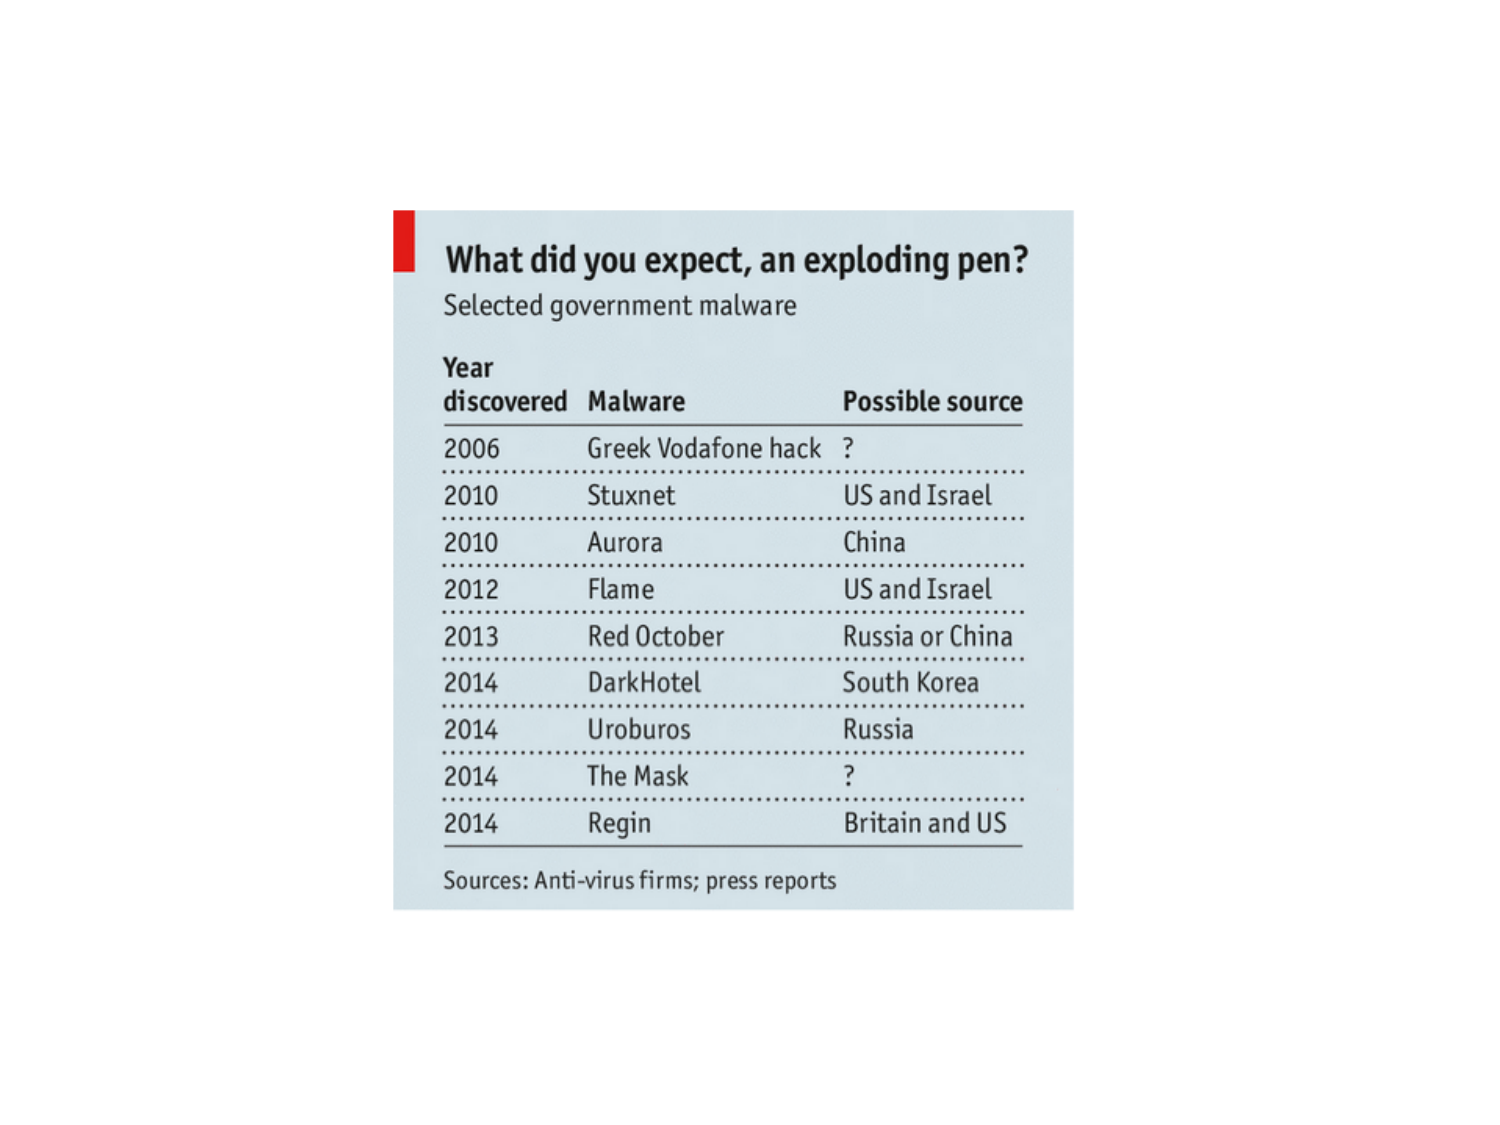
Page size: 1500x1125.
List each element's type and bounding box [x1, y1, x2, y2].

picture [392, 209, 1108, 916]
